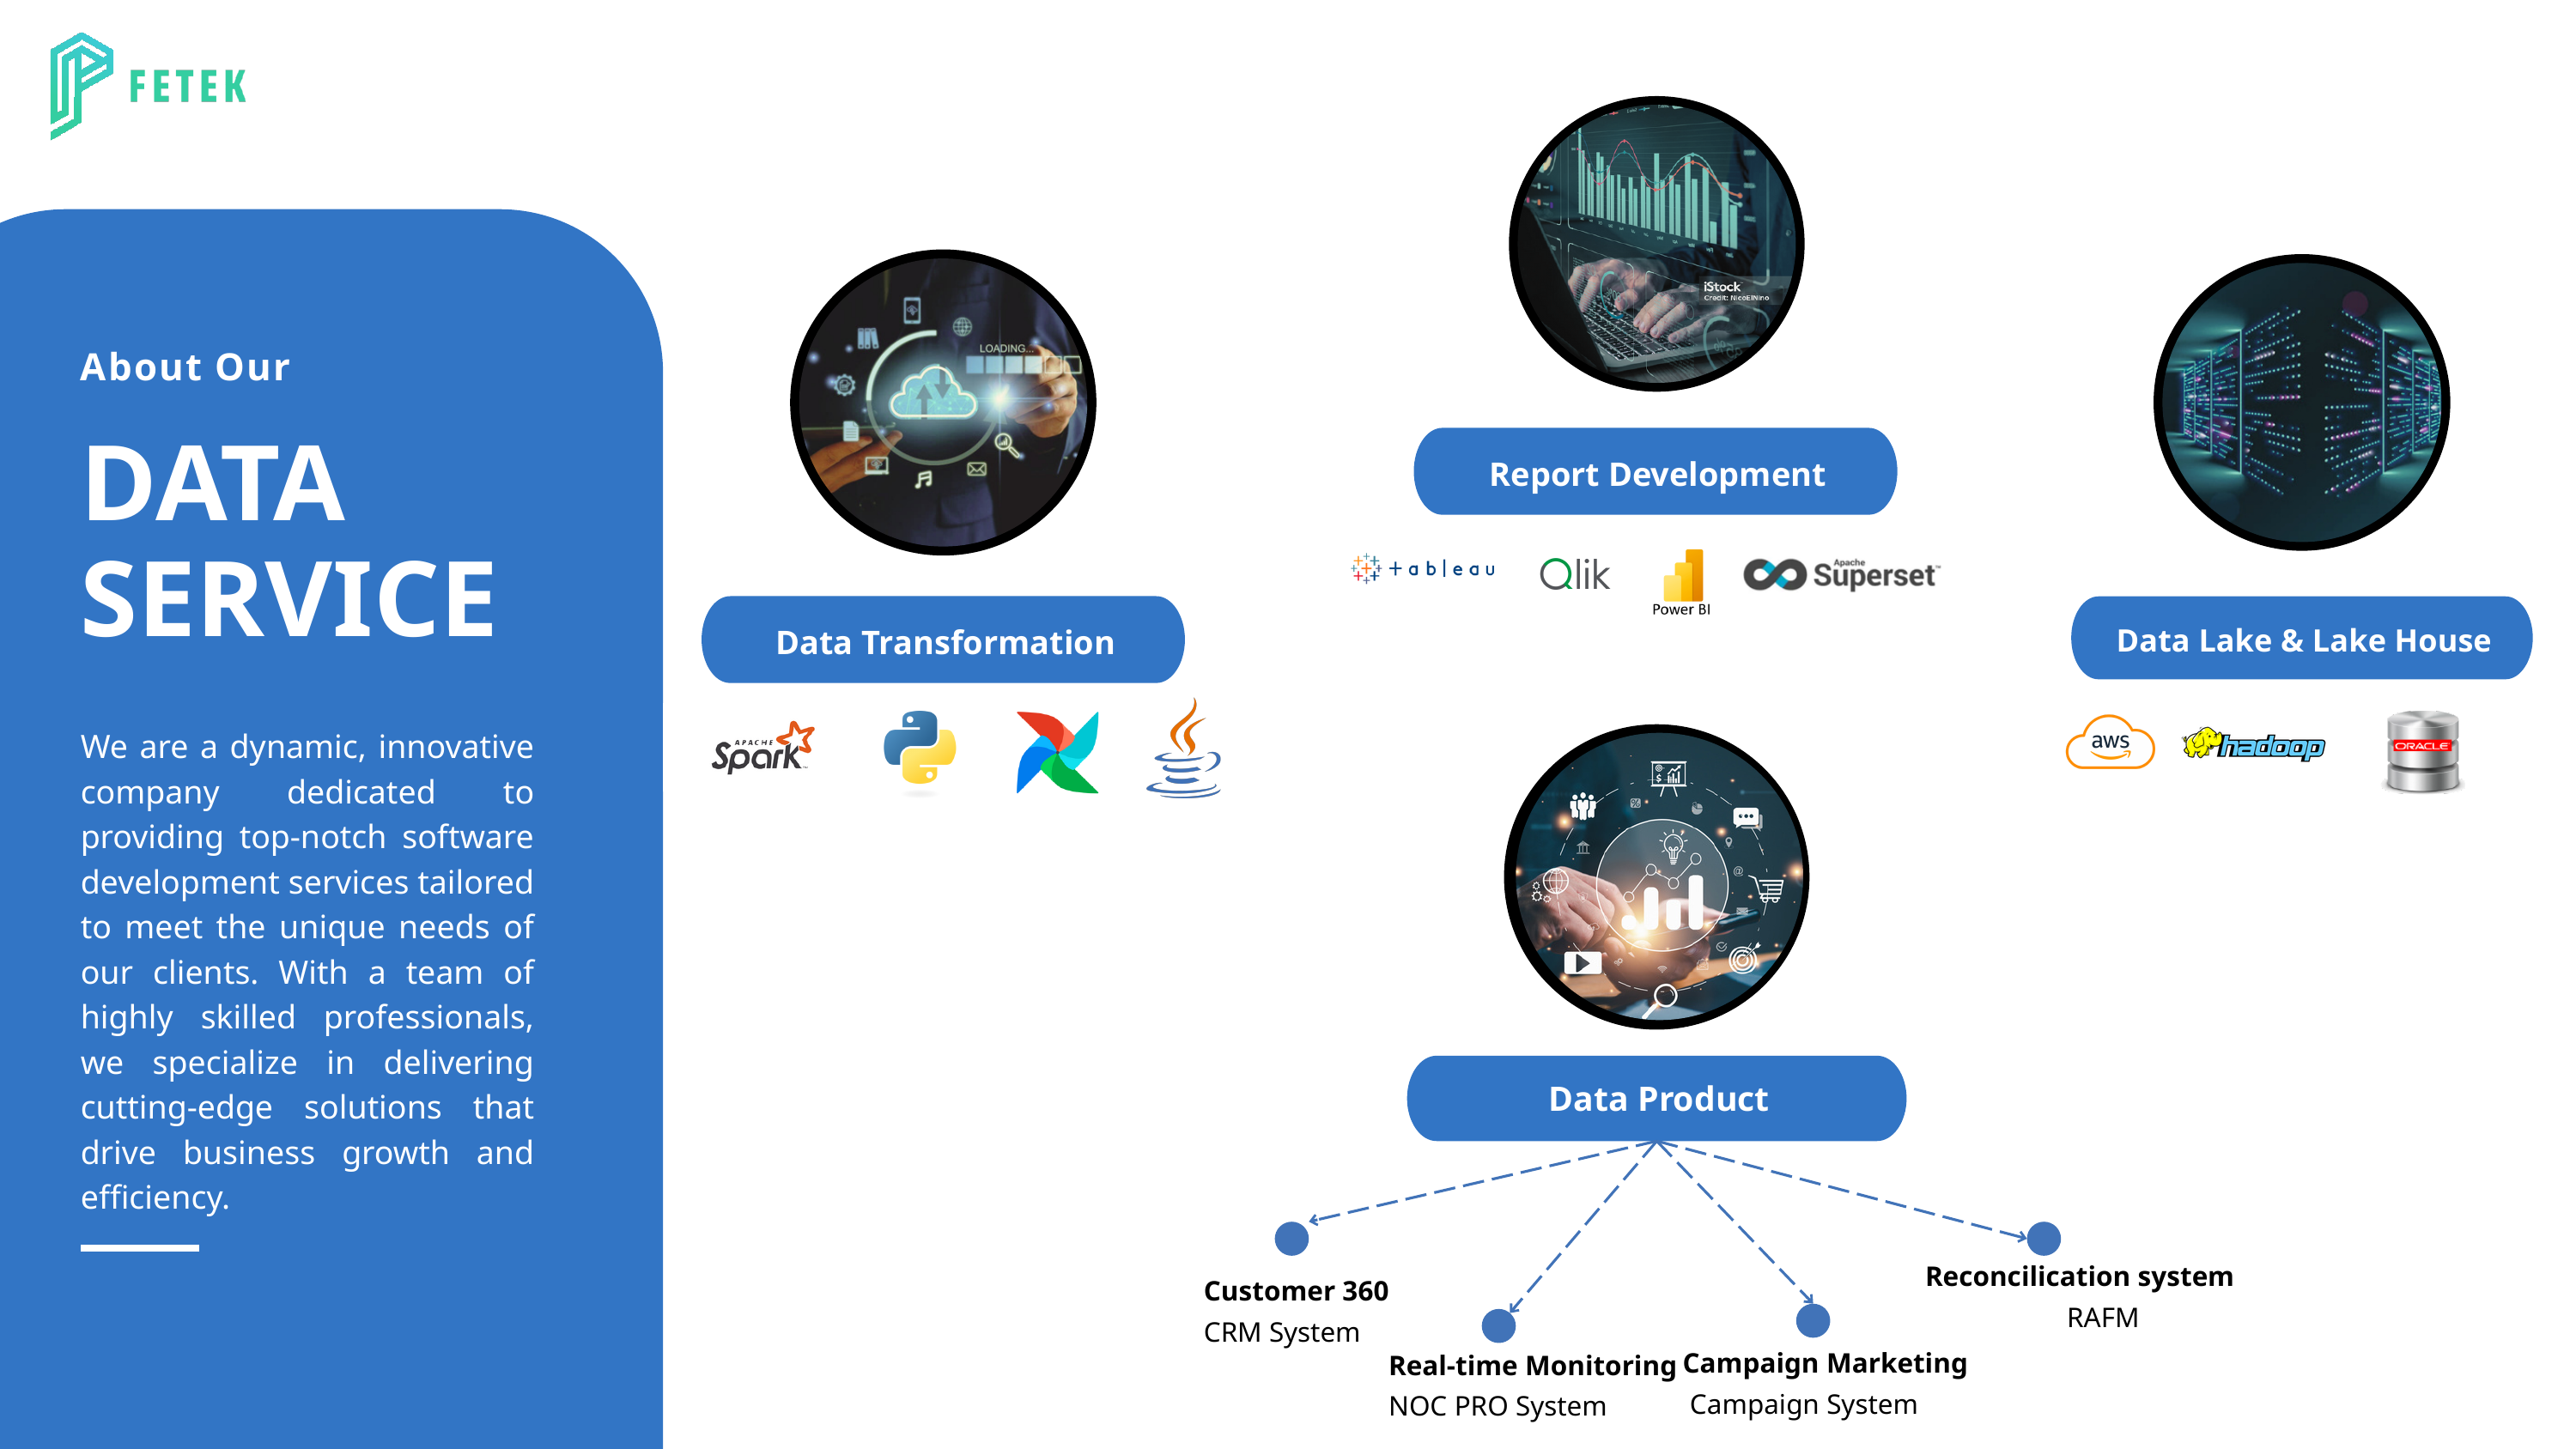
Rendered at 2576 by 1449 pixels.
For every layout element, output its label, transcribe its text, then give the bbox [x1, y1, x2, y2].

text_box [2179, 725, 2327, 764]
text_box Reconcilication system RAFM [1925, 1251, 2274, 1333]
text_box [1527, 546, 1627, 602]
text_box [2062, 713, 2160, 770]
text_box [1350, 528, 1495, 609]
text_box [789, 249, 1097, 556]
text_box [1016, 711, 1099, 795]
picture [2380, 692, 2465, 813]
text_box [701, 596, 1186, 683]
text_box Real-time Monitoring NOC PRO System [1388, 1339, 1683, 1422]
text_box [2162, 263, 2442, 543]
text_box [1145, 697, 1221, 798]
text_box [1627, 528, 1738, 635]
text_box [2070, 596, 2533, 680]
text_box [2026, 1221, 2062, 1257]
text_box [1735, 546, 1953, 620]
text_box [2153, 253, 2451, 551]
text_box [1406, 1055, 1907, 1142]
text_box [39, 27, 255, 145]
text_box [1481, 1308, 1516, 1343]
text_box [0, 209, 664, 1449]
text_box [1203, 1221, 1414, 1343]
text_box [884, 711, 963, 798]
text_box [1509, 95, 1805, 392]
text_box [1795, 1303, 1831, 1338]
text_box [1504, 724, 1810, 1030]
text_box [1413, 427, 1898, 515]
text_box Campaign Marketing Campaign System [1682, 1337, 2006, 1420]
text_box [80, 1245, 200, 1252]
text_box [668, 703, 862, 791]
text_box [1516, 732, 1804, 1021]
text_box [1517, 104, 1796, 384]
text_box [799, 258, 1088, 547]
